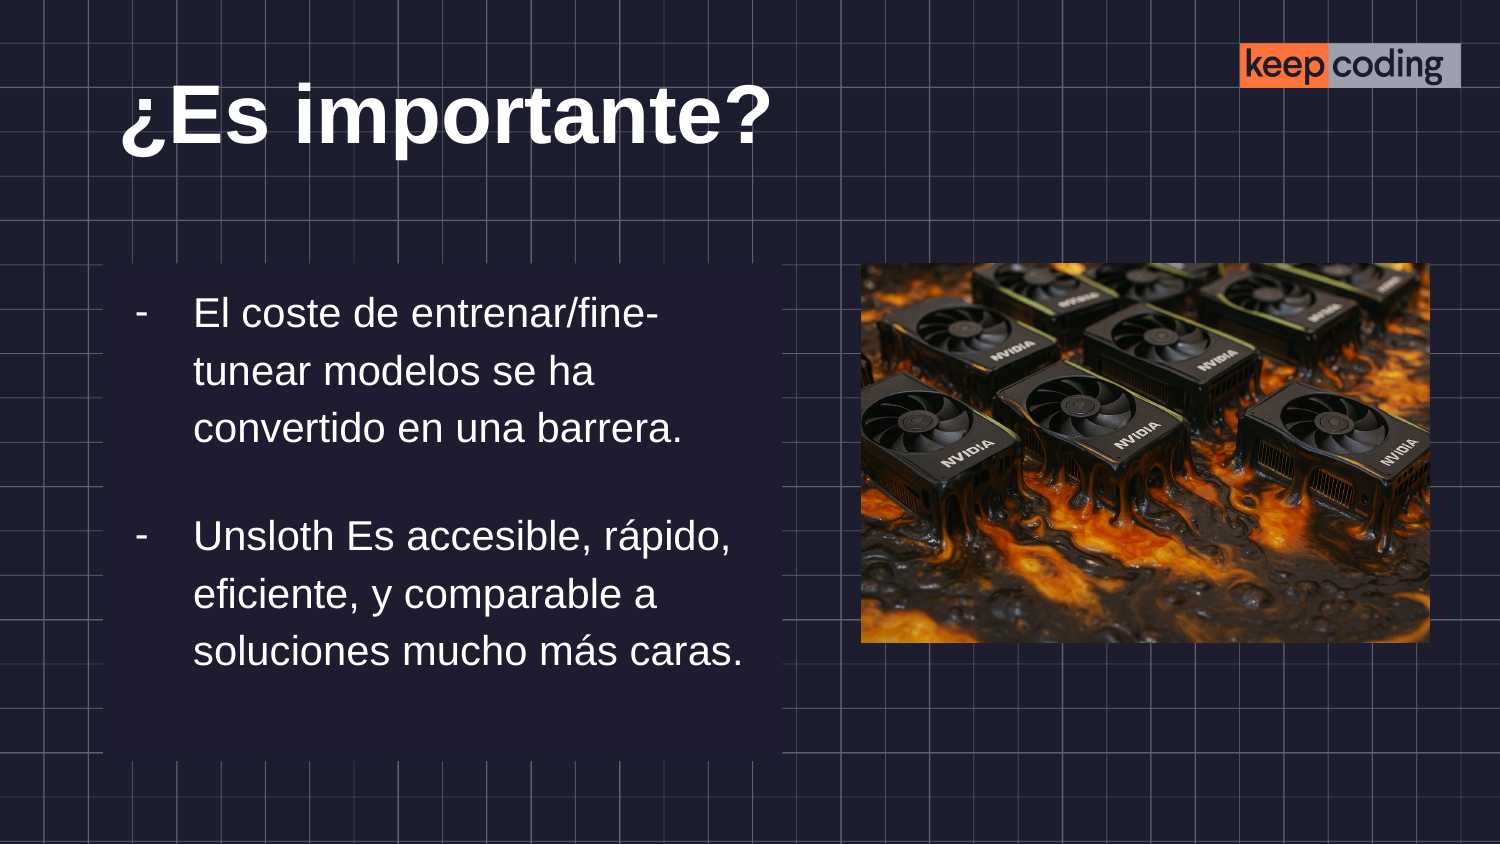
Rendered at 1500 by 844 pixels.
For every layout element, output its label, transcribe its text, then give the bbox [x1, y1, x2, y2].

picture [860, 263, 1430, 643]
list El coste de entrenar/fine-tunear modelos se ha convertido en una barrera. Unsloth Es accesible, rápido, eficiente, y comparable a soluciones mucho más caras. [103, 263, 783, 762]
picture [1240, 43, 1461, 88]
title ¿Es importante? [103, 45, 1225, 209]
